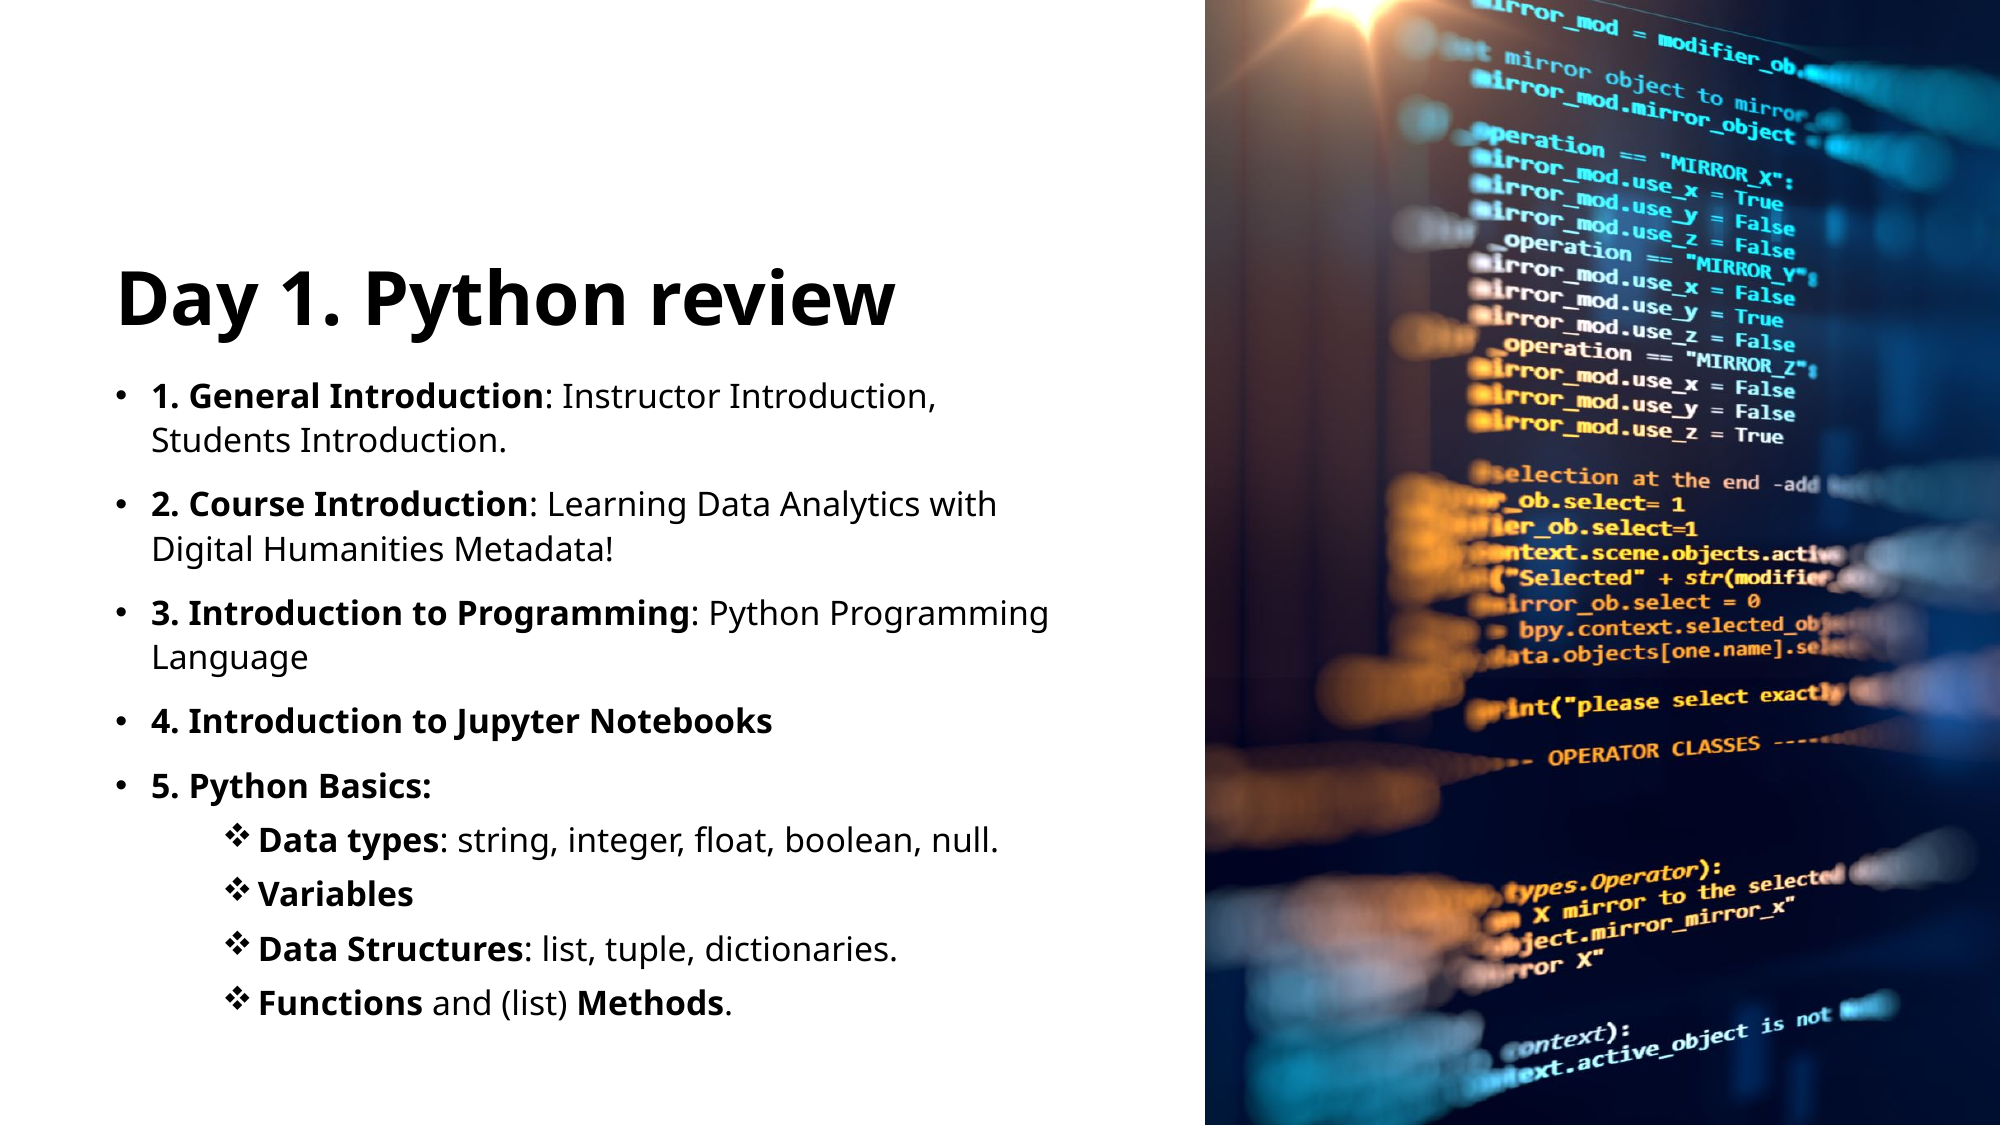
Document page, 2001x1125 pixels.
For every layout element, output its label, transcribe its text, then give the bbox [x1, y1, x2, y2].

picture [1204, 0, 2000, 1125]
picture [1808, 69, 1824, 78]
text_box [0, 0, 1204, 1125]
list 1. General Introduction: Instructor Introduction, Students Introduction. 2. Course Introduction: Learning Data Analytics with Digital Humanities Metadata! 3. Introduction to Programming: Python Programming Language 4. Introduction to Jupyter Notebooks 5. Python Basics: Data types: string, integer, float, boolean, null. Variables Data Structures: list, tuple, dictionaries. Functions and (list) Methods. [100, 363, 1091, 1035]
title Day 1. Python review [100, 98, 1091, 350]
